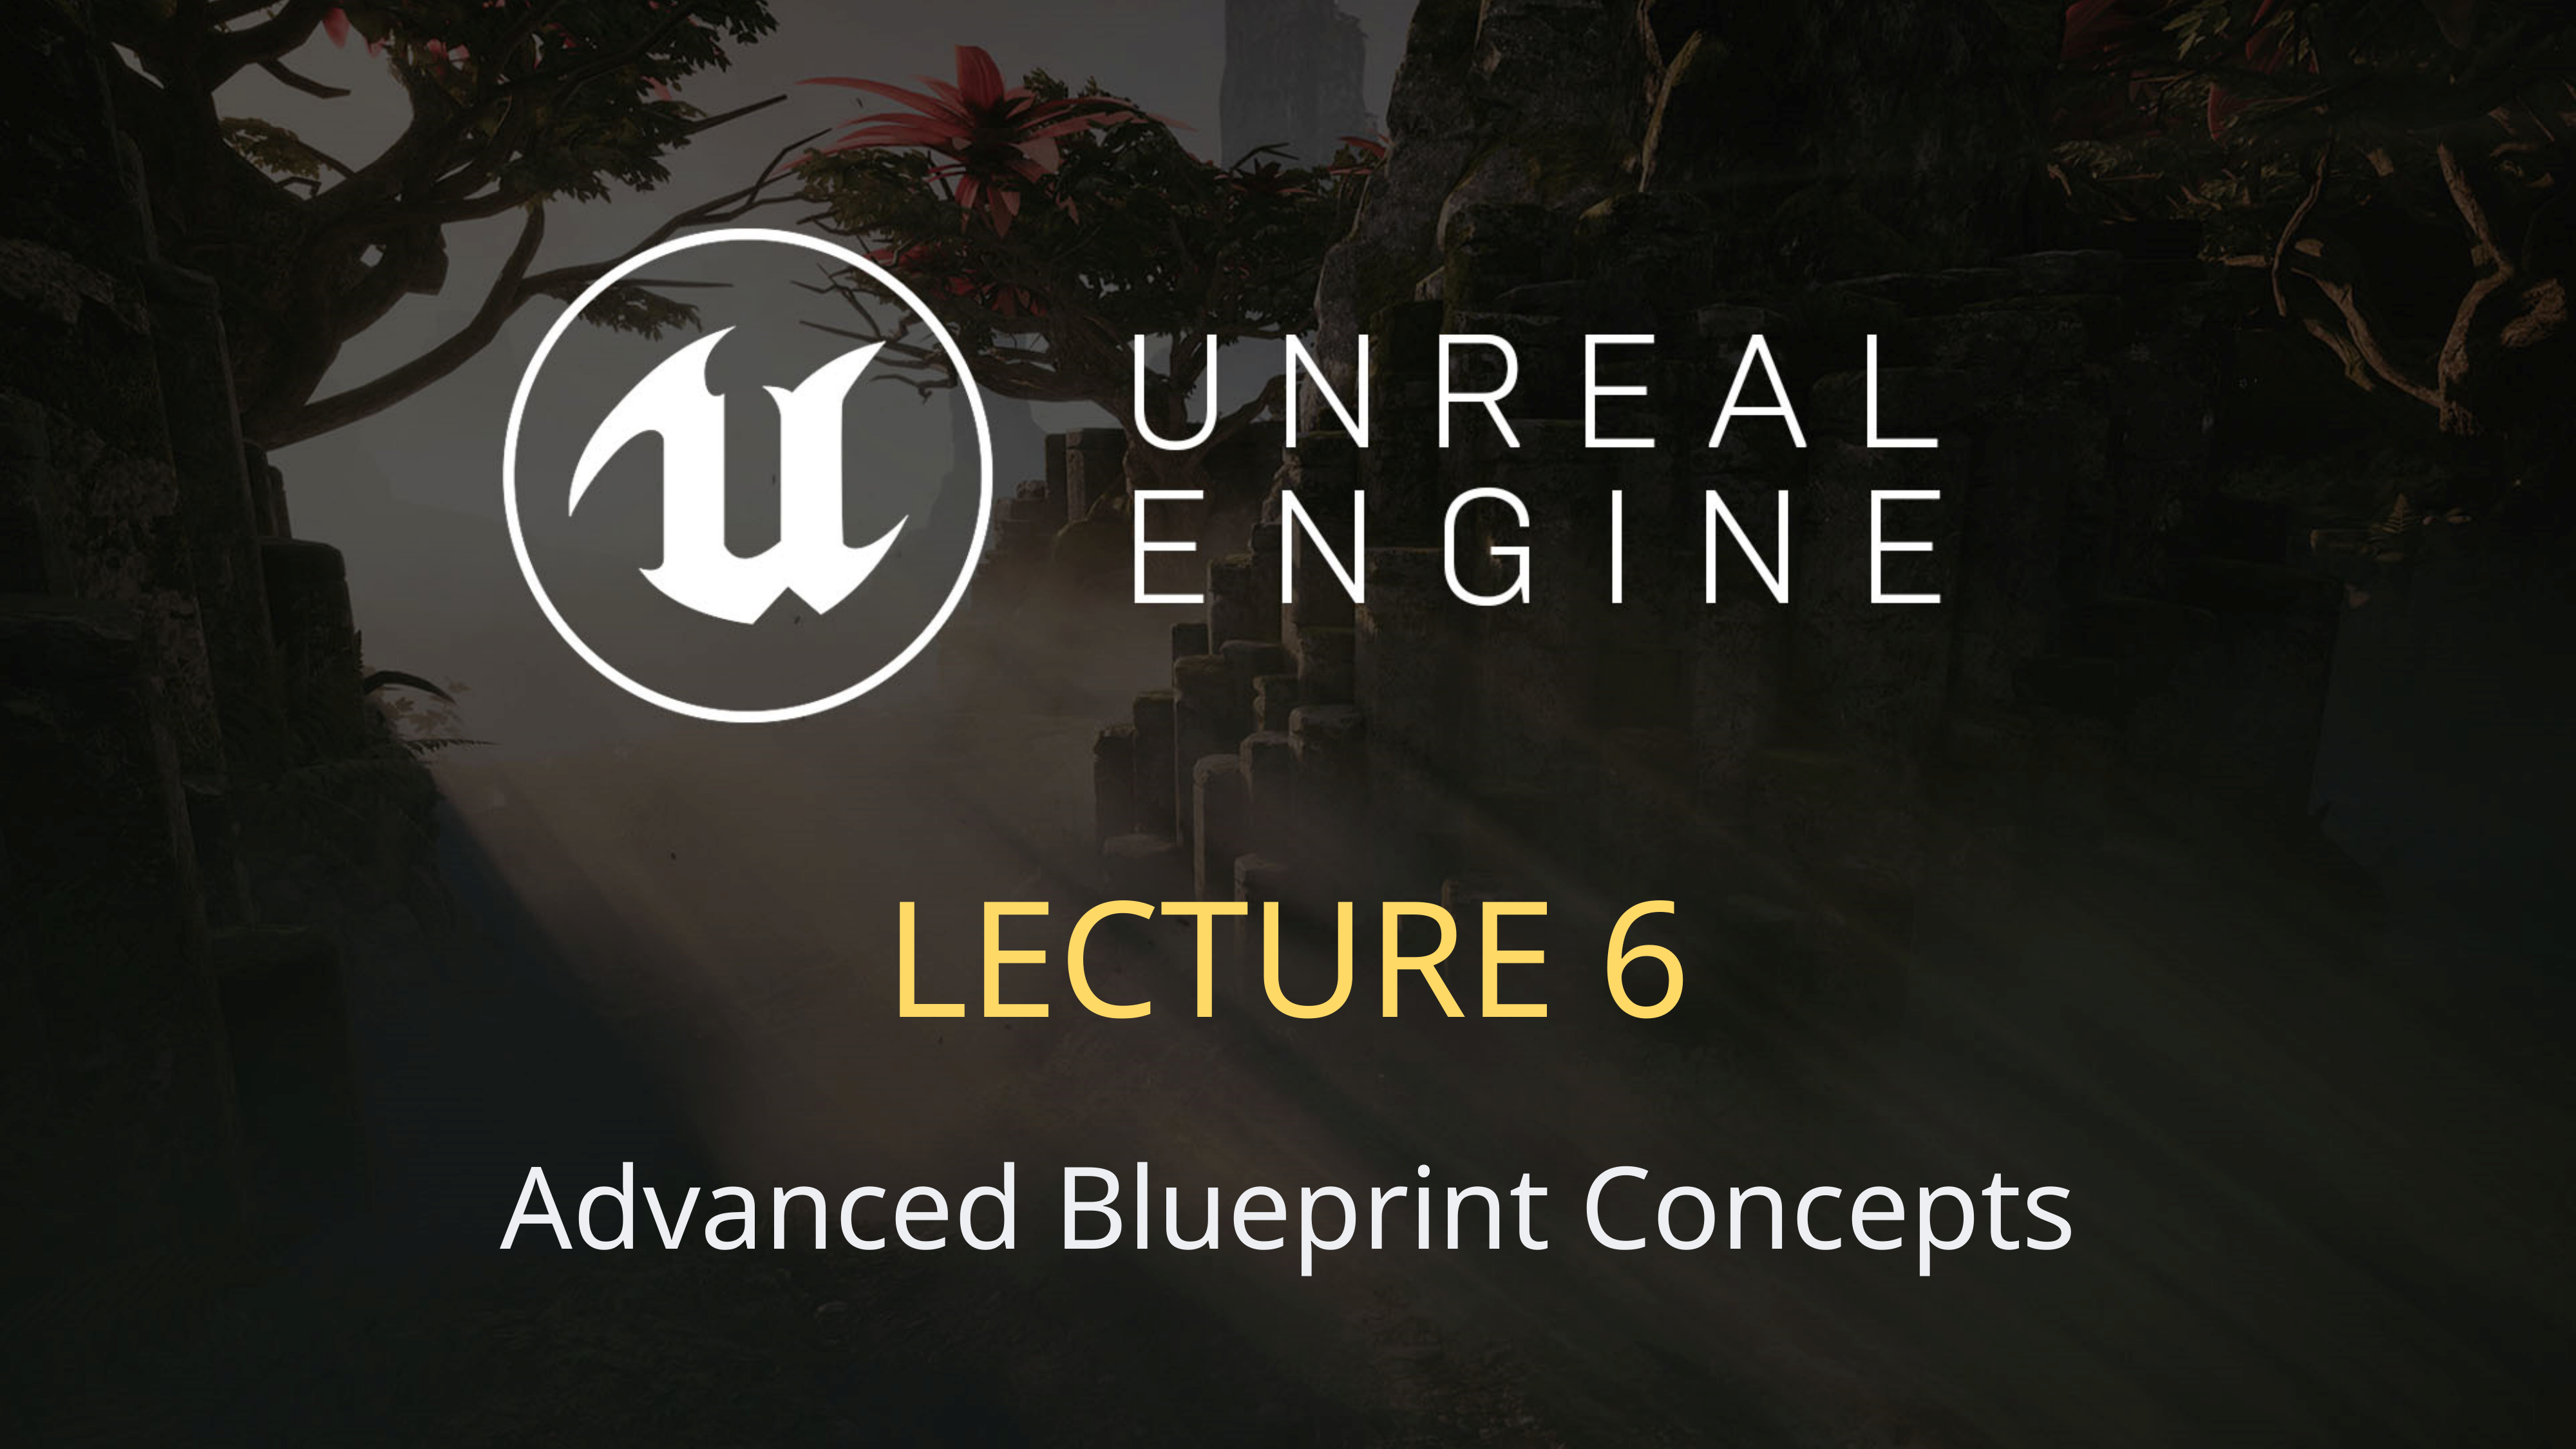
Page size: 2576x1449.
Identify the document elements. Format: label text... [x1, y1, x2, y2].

picture [0, 0, 2576, 1449]
list LECTURE 6 [177, 749, 2399, 1057]
list Advanced Blueprint Concepts [177, 1146, 2399, 1293]
